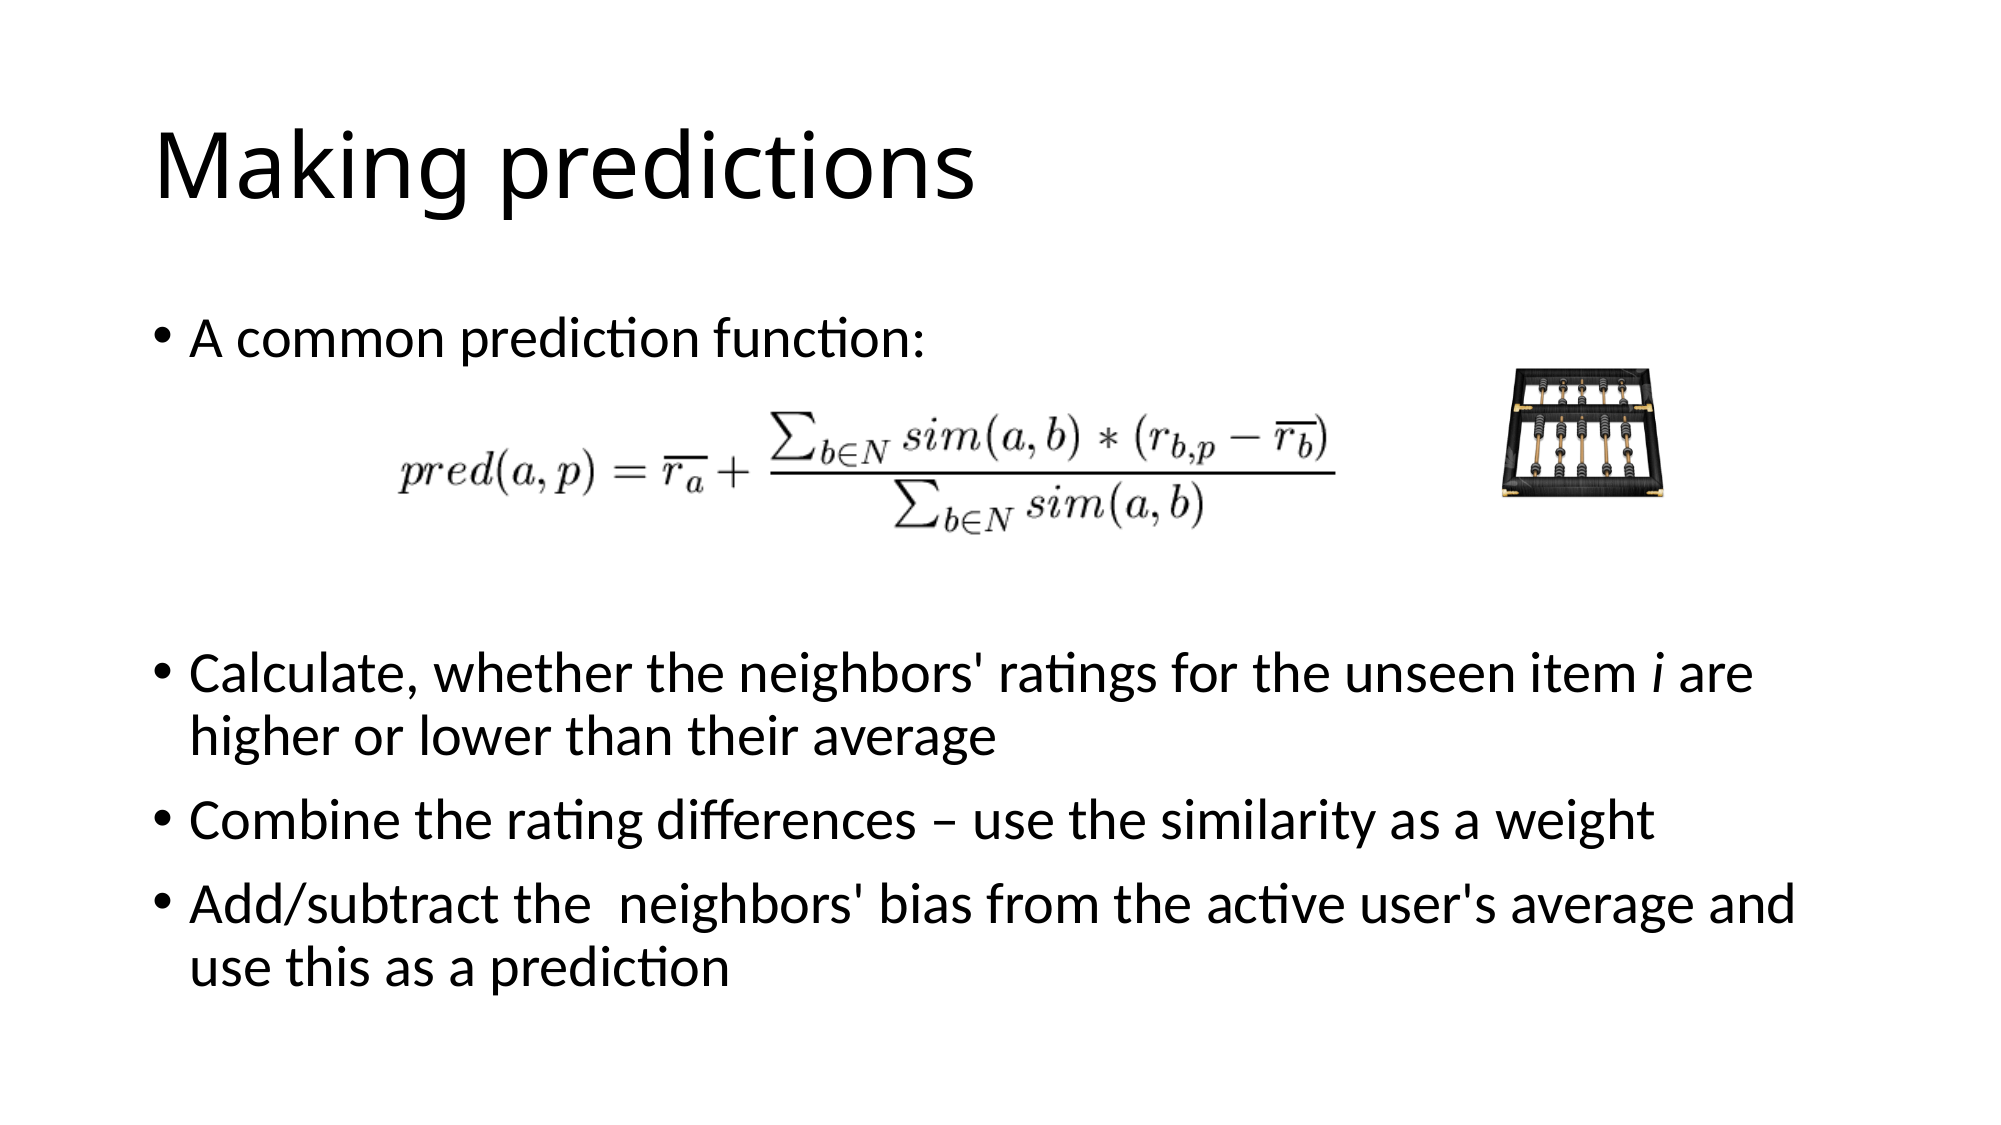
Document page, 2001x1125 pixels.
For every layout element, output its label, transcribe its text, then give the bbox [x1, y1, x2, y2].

title Making predictions [137, 59, 1863, 278]
picture [381, 398, 1367, 563]
list A common prediction function: Calculate, whether the neighbors' ratings for the unseen item i are higher or lower than their average Combine the rating differences – use the similarity as a weight Add/subtract the neighbors' bias from the active user's average and use this as a prediction [137, 299, 1863, 1014]
picture [1500, 351, 1665, 516]
